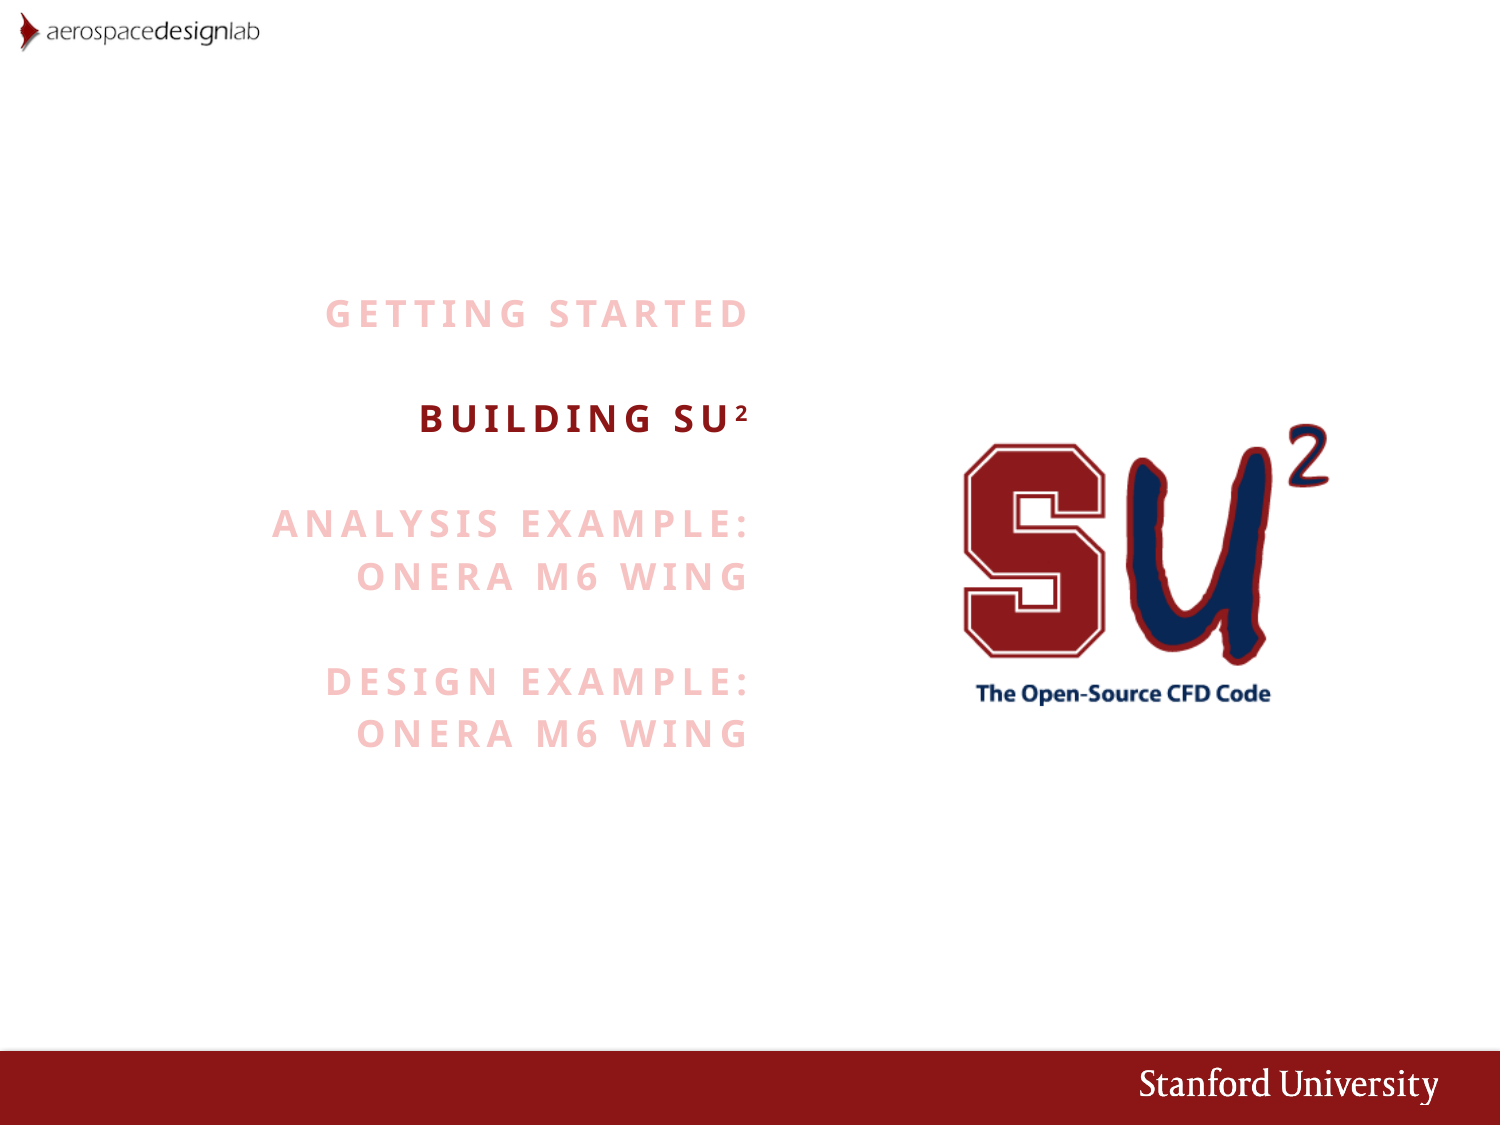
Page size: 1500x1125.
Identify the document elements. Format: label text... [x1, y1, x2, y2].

list Getting Started Building SU2 ANALYSIS Example: Onera m6 wing DESIGN EXAMPLE: ONERA M6 Wing [110, 282, 748, 843]
picture [16, 11, 263, 53]
picture [946, 416, 1339, 709]
